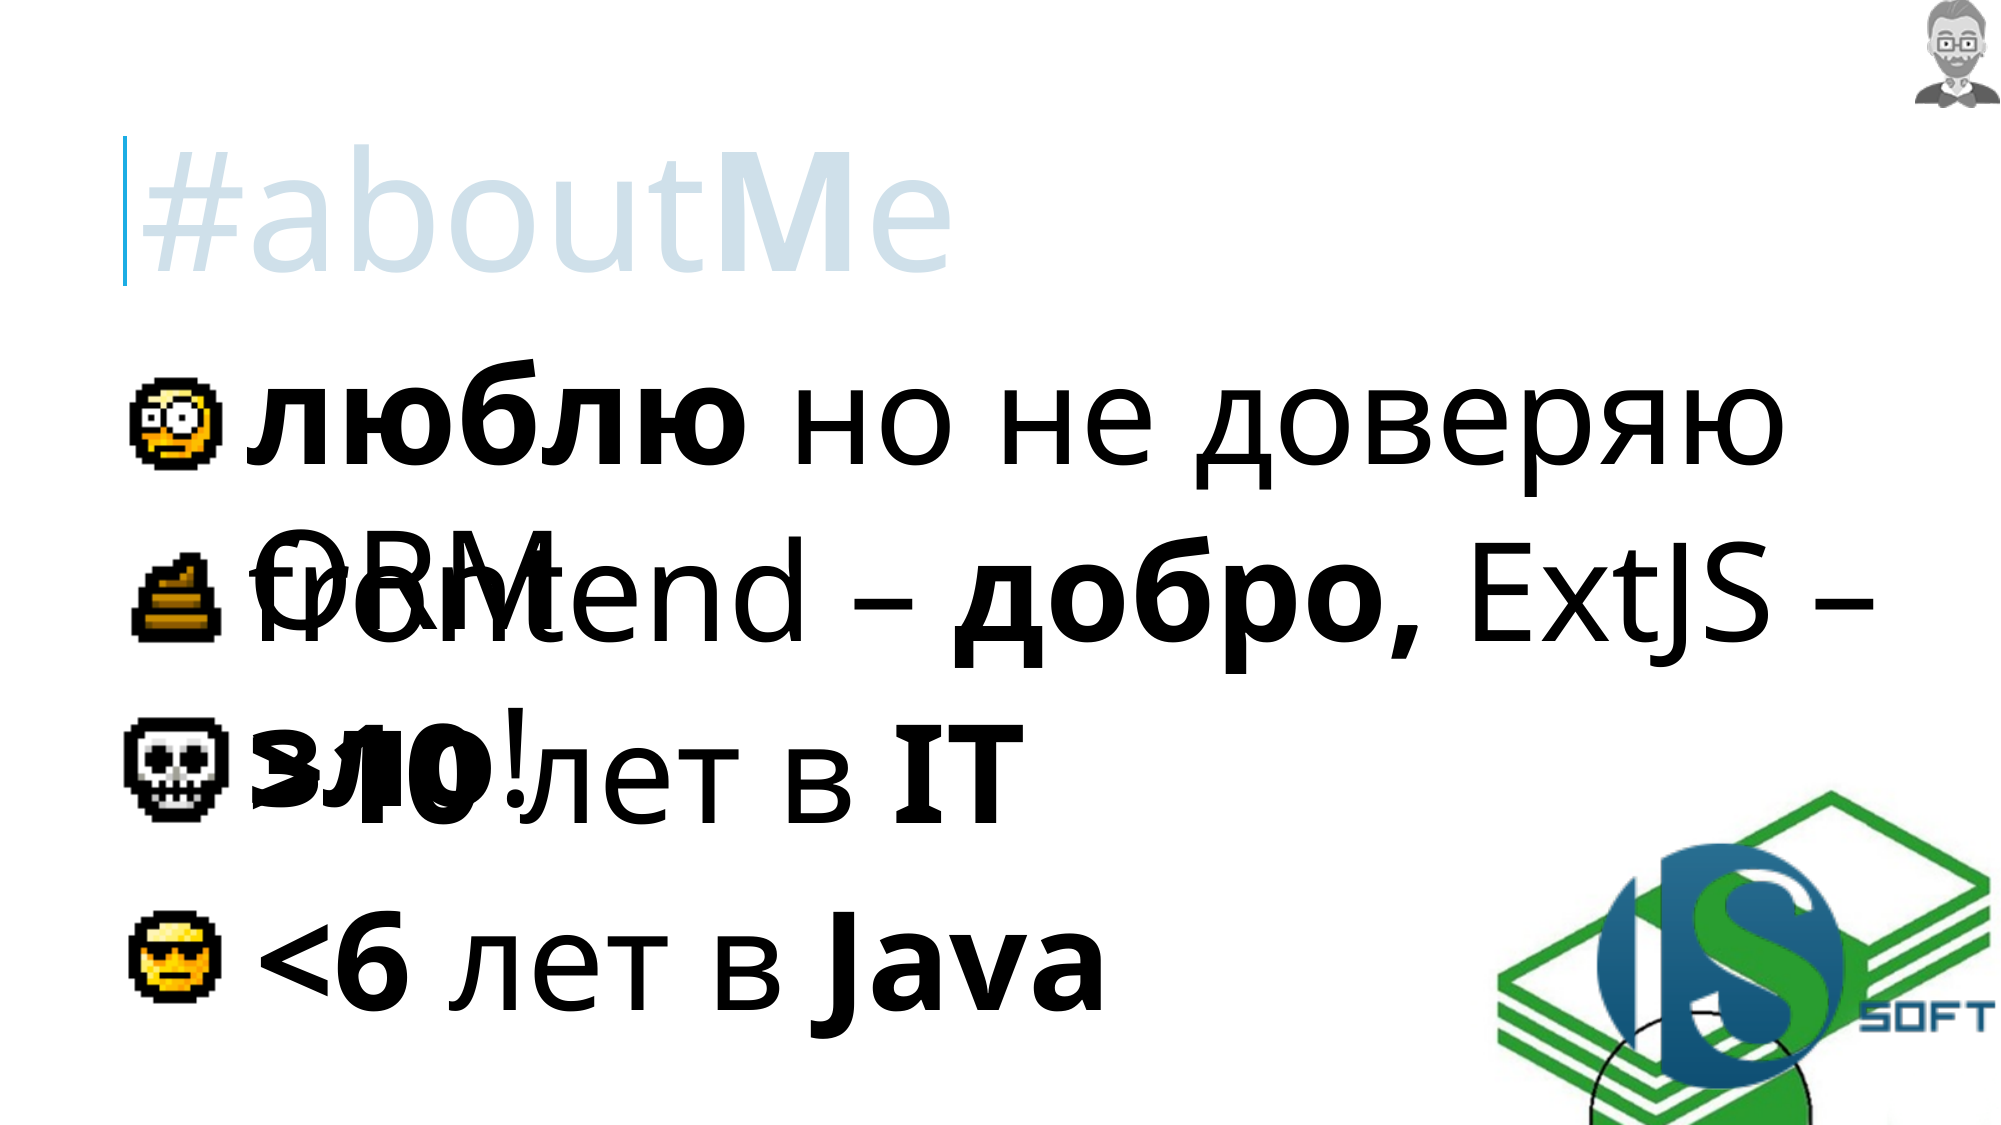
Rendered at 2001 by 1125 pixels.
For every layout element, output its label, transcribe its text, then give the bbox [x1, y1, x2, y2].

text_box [1470, 778, 1588, 1125]
picture [1595, 765, 2000, 1125]
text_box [122, 496, 2000, 679]
text_box #aboutMe [124, 126, 1890, 317]
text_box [113, 678, 1952, 861]
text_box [125, 865, 1463, 1048]
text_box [123, 319, 2000, 495]
picture [1915, 0, 2000, 108]
